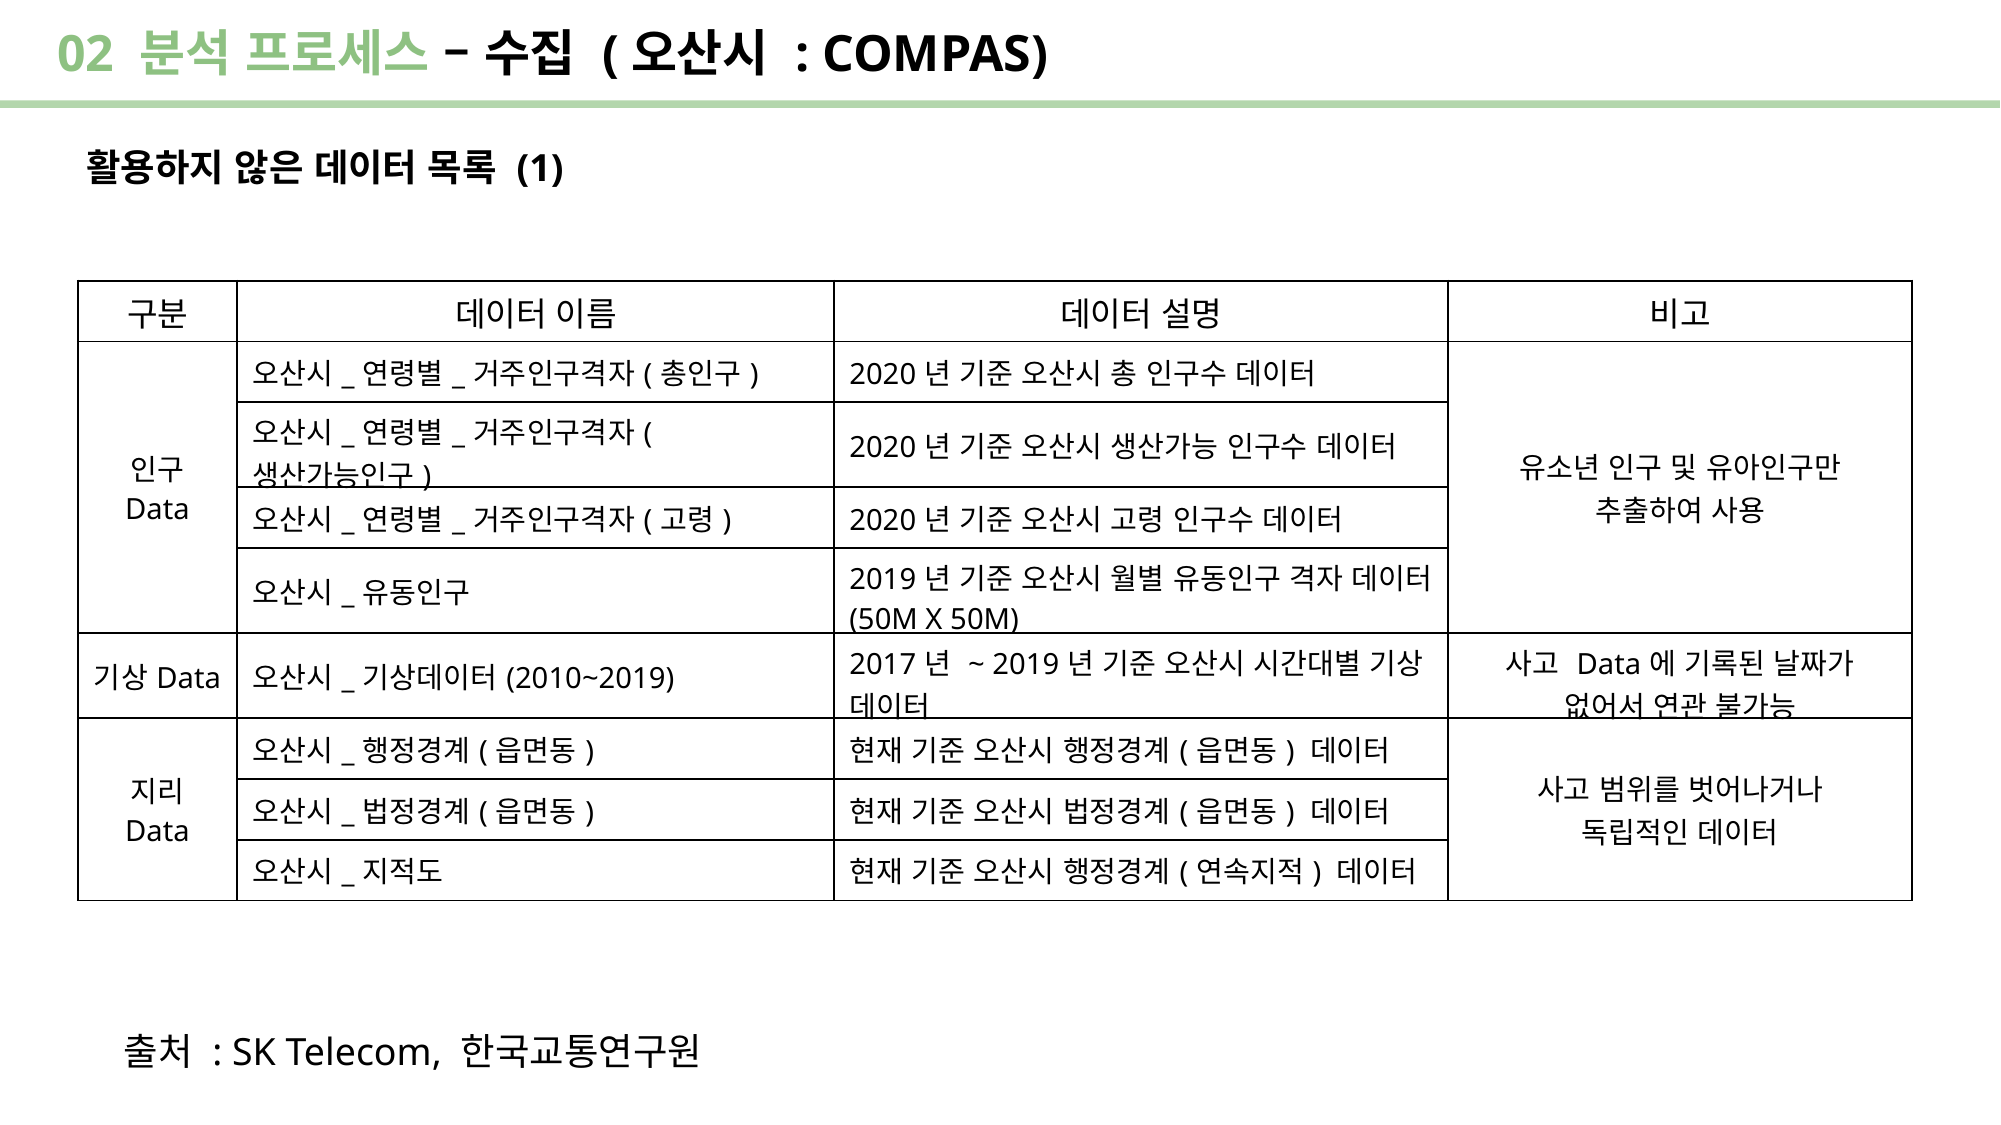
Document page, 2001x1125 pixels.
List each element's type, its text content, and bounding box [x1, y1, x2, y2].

table_cell 2019년 기준 오산시 월별 유동인구 격자 데이터 (50M X 50M) [835, 549, 1447, 632]
table_cell 오산시_행정경계(읍면동) [238, 719, 833, 778]
table_cell 2020년 기준 오산시 총 인구수 데이터 [835, 342, 1447, 401]
table_cell 2017년 ~ 2019년 기준 오산시 시간대별 기상 데이터 [835, 634, 1447, 717]
table_cell 현재 기준 오산시 행정경계(읍면동) 데이터 [835, 719, 1447, 778]
table_cell 인구 Data [79, 342, 236, 632]
table_header 구분 [79, 282, 236, 341]
table_cell 오산시_연령별_거주인구격자(생산가능인구) [238, 403, 833, 486]
table_cell 사고 범위를 벗어나거나 독립적인 데이터 [1449, 719, 1911, 900]
table_cell 사고 Data에 기록된 날짜가 없어서 연관 불가능 [1449, 634, 1911, 717]
table_cell 지리 Data [79, 719, 236, 900]
text_box 활용하지 않은 데이터 목록 (1) [71, 136, 579, 197]
table_cell 오산시_연령별_거주인구격자(총인구) [238, 342, 833, 401]
table_cell 2020년 기준 오산시 고령 인구수 데이터 [835, 488, 1447, 547]
table_header 데이터 설명 [835, 282, 1447, 341]
table_cell 오산시_법정경계(읍면동) [238, 780, 833, 839]
table_cell 오산시_연령별_거주인구격자(고령) [238, 488, 833, 547]
table_header 비고 [1449, 282, 1911, 341]
text_box 02 분석 프로세스 – 수집 (오산시 : COMPAS) [42, 14, 1086, 89]
table_cell 현재 기준 오산시 법정경계(읍면동) 데이터 [835, 780, 1447, 839]
table_cell 현재 기준 오산시 행정경계(연속지적) 데이터 [835, 841, 1447, 900]
table_cell 기상Data [79, 634, 236, 717]
table_cell 오산시_기상데이터(2010~2019) [238, 634, 833, 717]
table_cell 2020년 기준 오산시 생산가능 인구수 데이터 [835, 403, 1447, 486]
table_header 데이터 이름 [238, 282, 833, 341]
text_box [0, 99, 2000, 109]
table_cell 오산시_유동인구 [238, 549, 833, 632]
table_cell 유소년 인구 및 유아인구만 추출하여 사용 [1449, 342, 1911, 632]
table_cell 오산시_지적도 [238, 841, 833, 900]
text_box 출처 : SK Telecom, 한국교통연구원 [109, 1020, 718, 1081]
